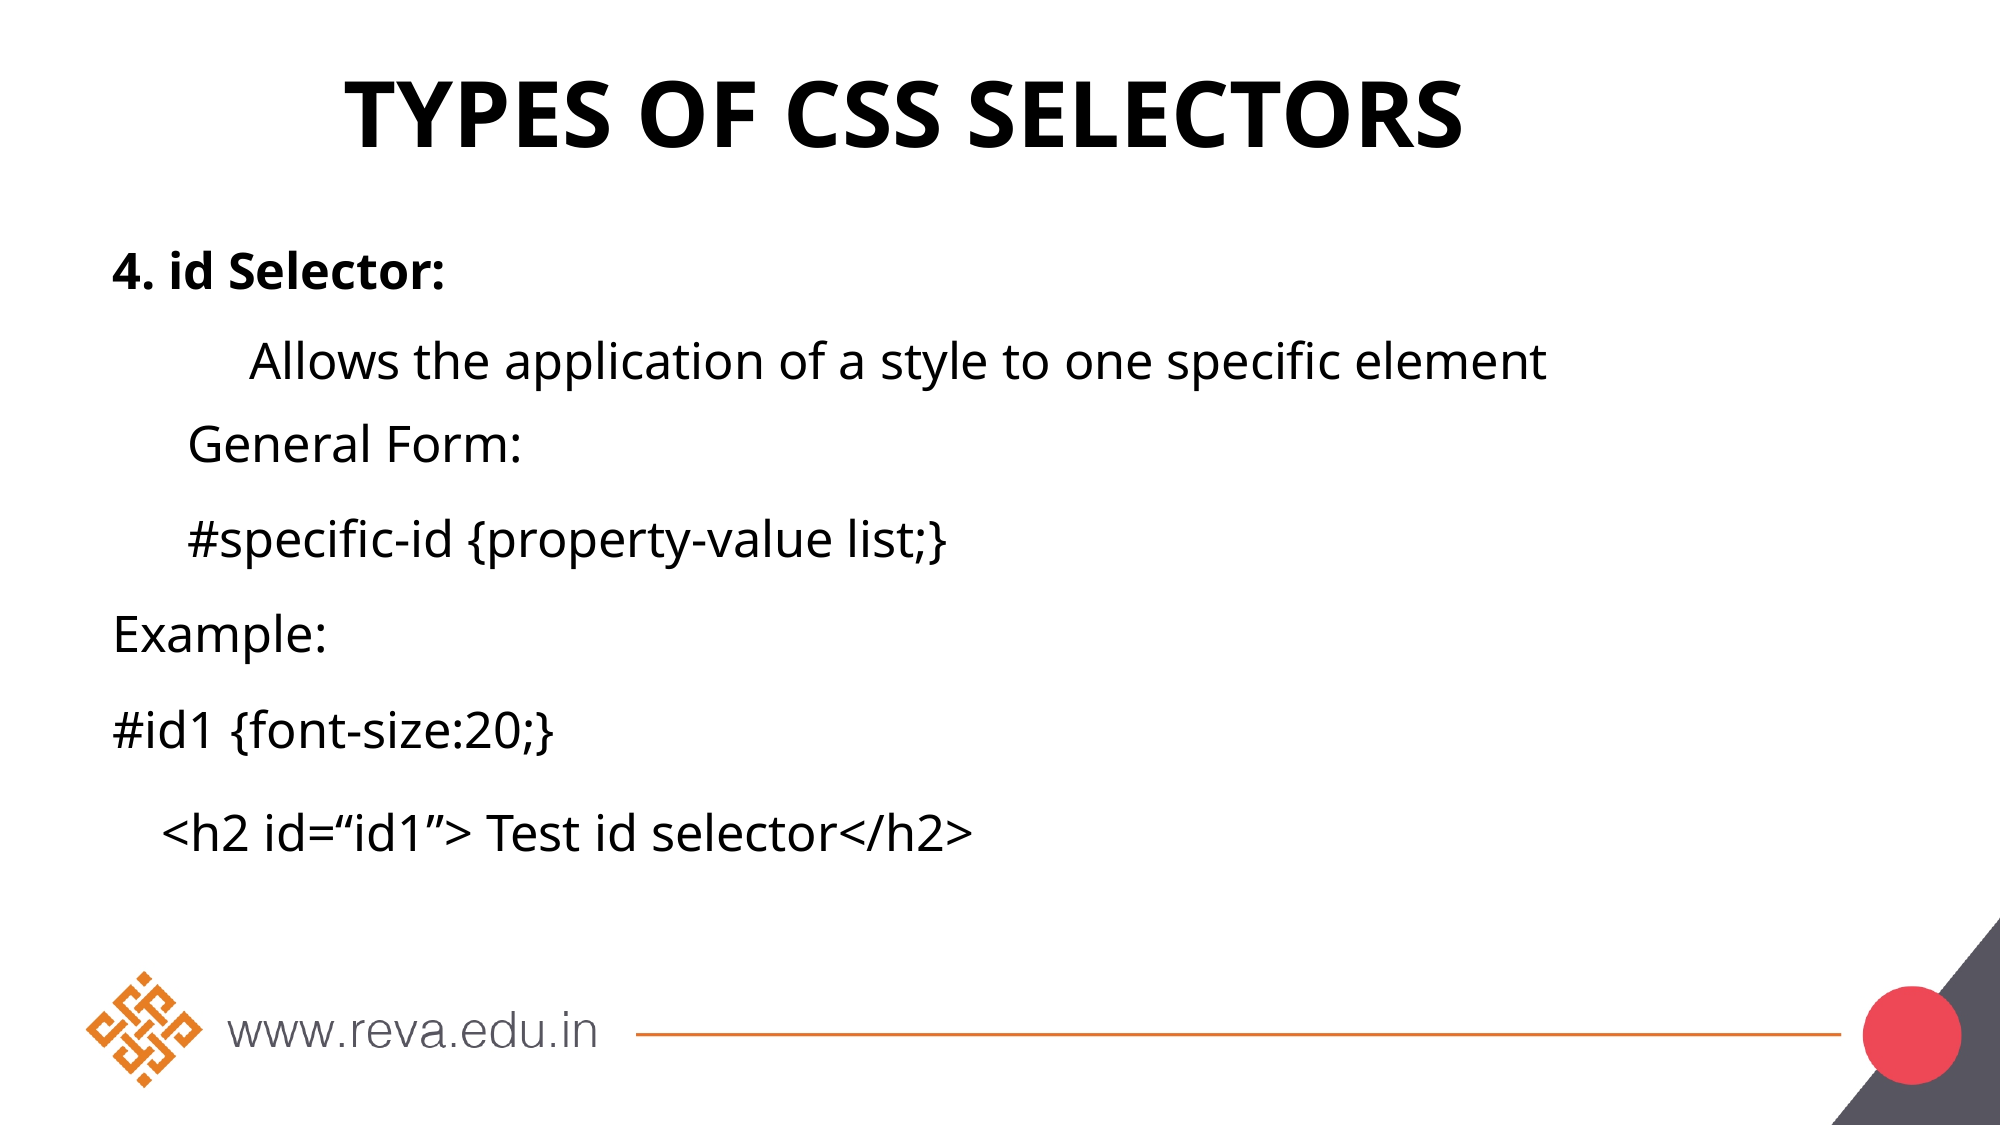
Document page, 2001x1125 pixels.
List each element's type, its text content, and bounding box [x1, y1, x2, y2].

title TypEs of CSS SelectorS [97, 61, 1713, 134]
text_box 4. id Selector: Allows the application of a style to one specific element General Form: #specific-id {property-value list;} Example: #id1 {font-size:20;} <h2 id=“id1”> Test id selector</h2> [97, 201, 1921, 926]
picture [0, 0, 2000, 1125]
